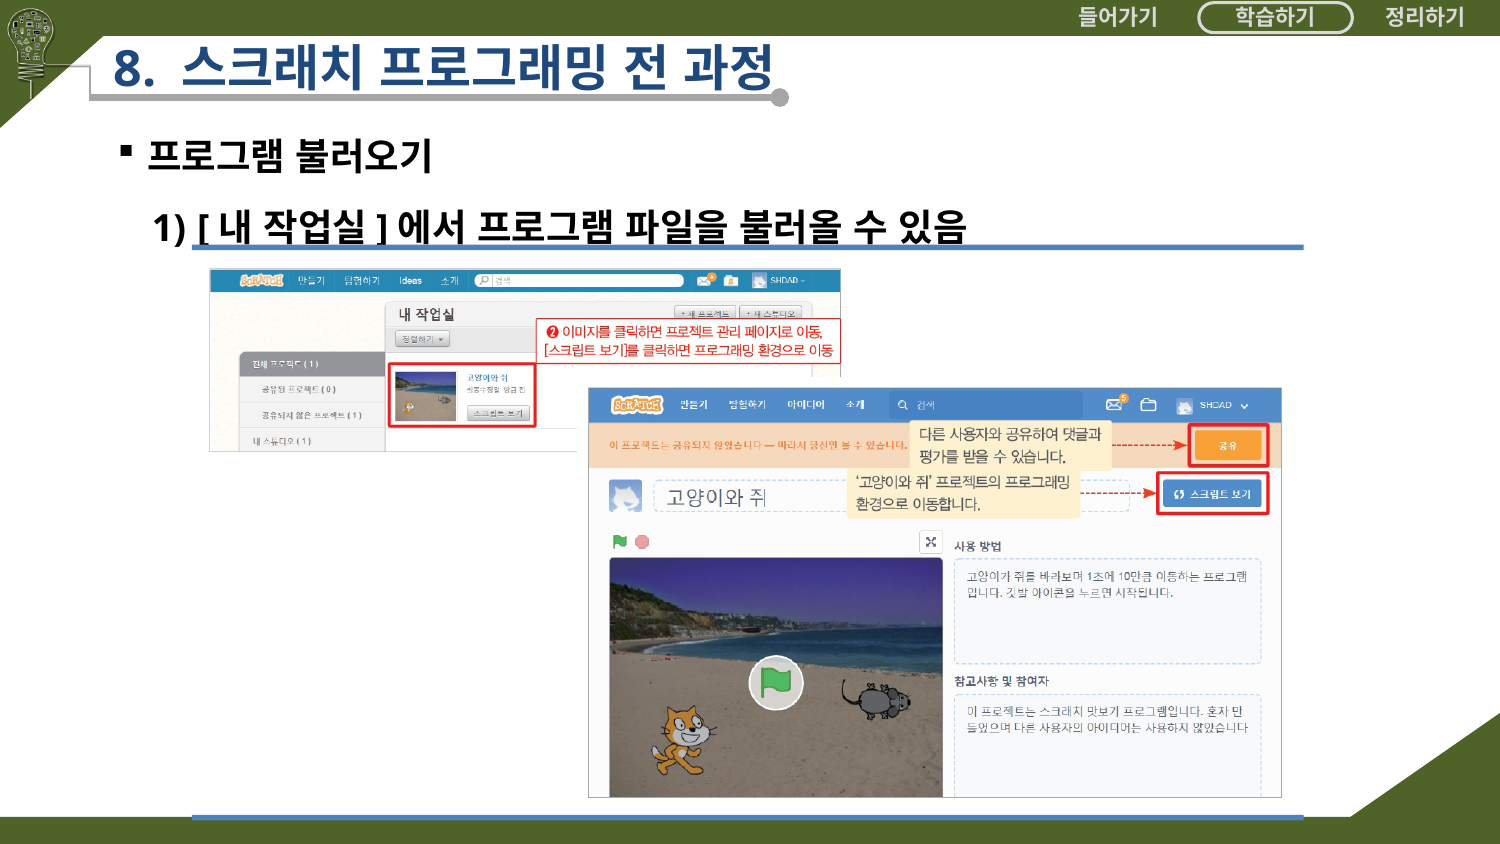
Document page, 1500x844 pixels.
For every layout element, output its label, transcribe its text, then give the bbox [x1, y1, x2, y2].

title 8. 스크래치 프로그래밍 전 과정 [99, 23, 1211, 110]
text_box [190, 243, 1306, 252]
text_box [190, 813, 1306, 823]
picture [0, 3, 1414, 816]
list 프로그램 불러오기 [내 작업실]에서 프로그램 파일을 불러올 수 있음 [102, 112, 1212, 746]
